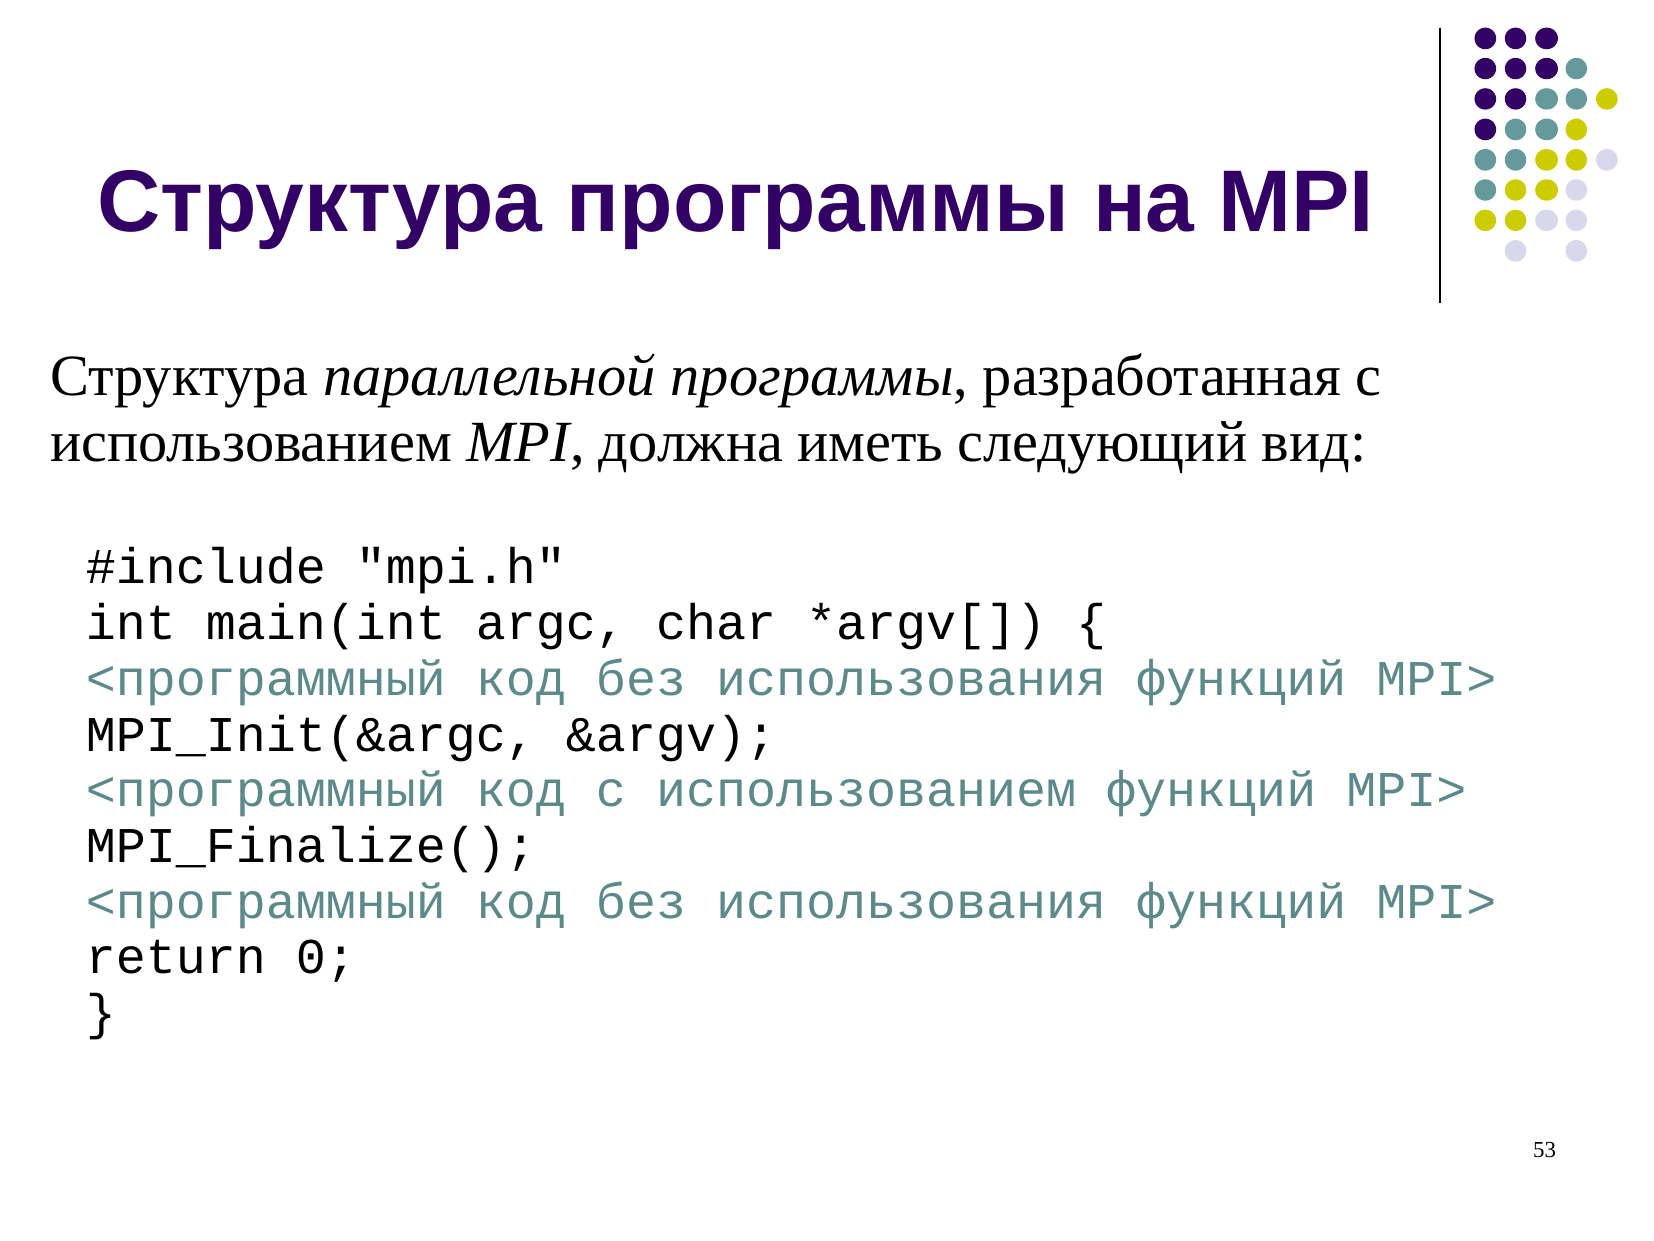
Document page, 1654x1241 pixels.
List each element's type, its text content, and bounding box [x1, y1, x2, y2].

text_box Структура параллельной программы, разработанная с использованием MPI, должна иметь следующий вид: #include "mpi.h" int main(int argc, char *argv[]) { <программный код без использования функций MPI> MPI_Init(&argc, &argv); <программный код с использованием функций MPI> MPI_Finalize(); <программный код без использования функций MPI> return 0; } [35, 336, 1512, 1105]
title Структура программы на MPI [82, 22, 1447, 257]
text_box ‹#› [1185, 1129, 1572, 1213]
